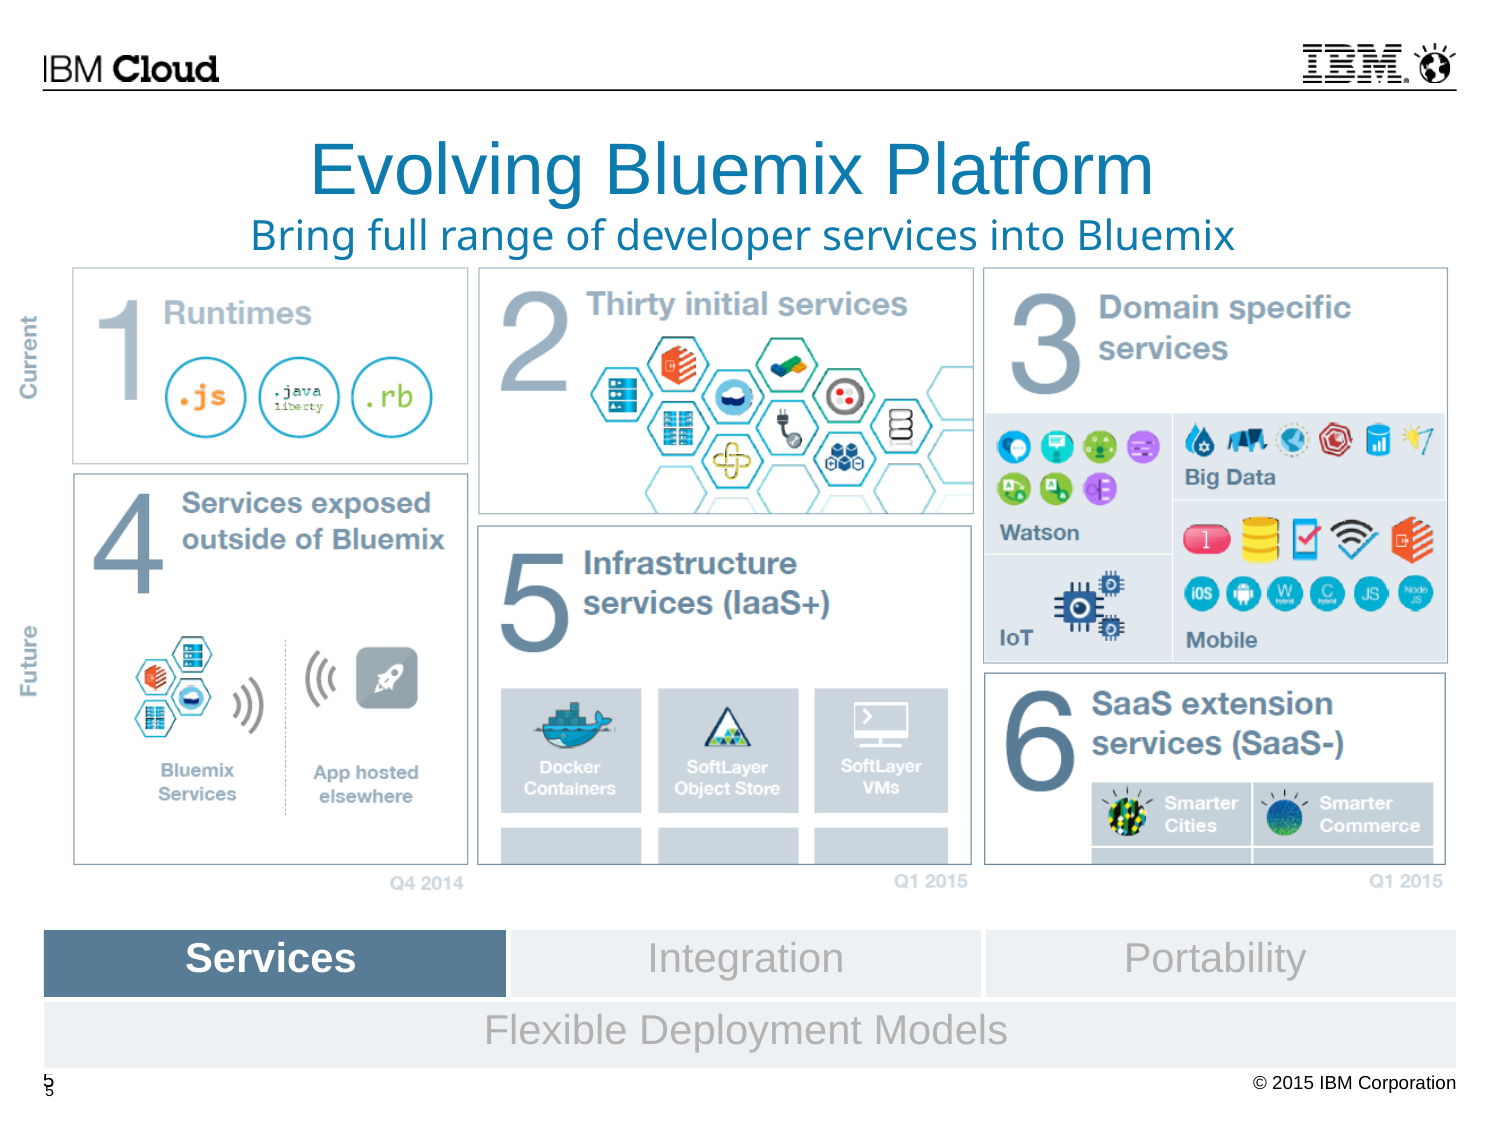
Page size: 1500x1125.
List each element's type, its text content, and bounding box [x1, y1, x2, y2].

title Evolving Bluemix Platform Bring full range of developer services into Bluemix [41, 96, 1444, 244]
table_header Integration [511, 930, 981, 997]
picture [1, 246, 1473, 899]
picture [44, 55, 219, 82]
text_box 5 [29, 1072, 91, 1103]
table_header Services [36, 930, 506, 997]
picture [1303, 43, 1456, 83]
table_cell Flexible Deployment Models [36, 1002, 1456, 1068]
table_header Portability [986, 930, 1456, 997]
